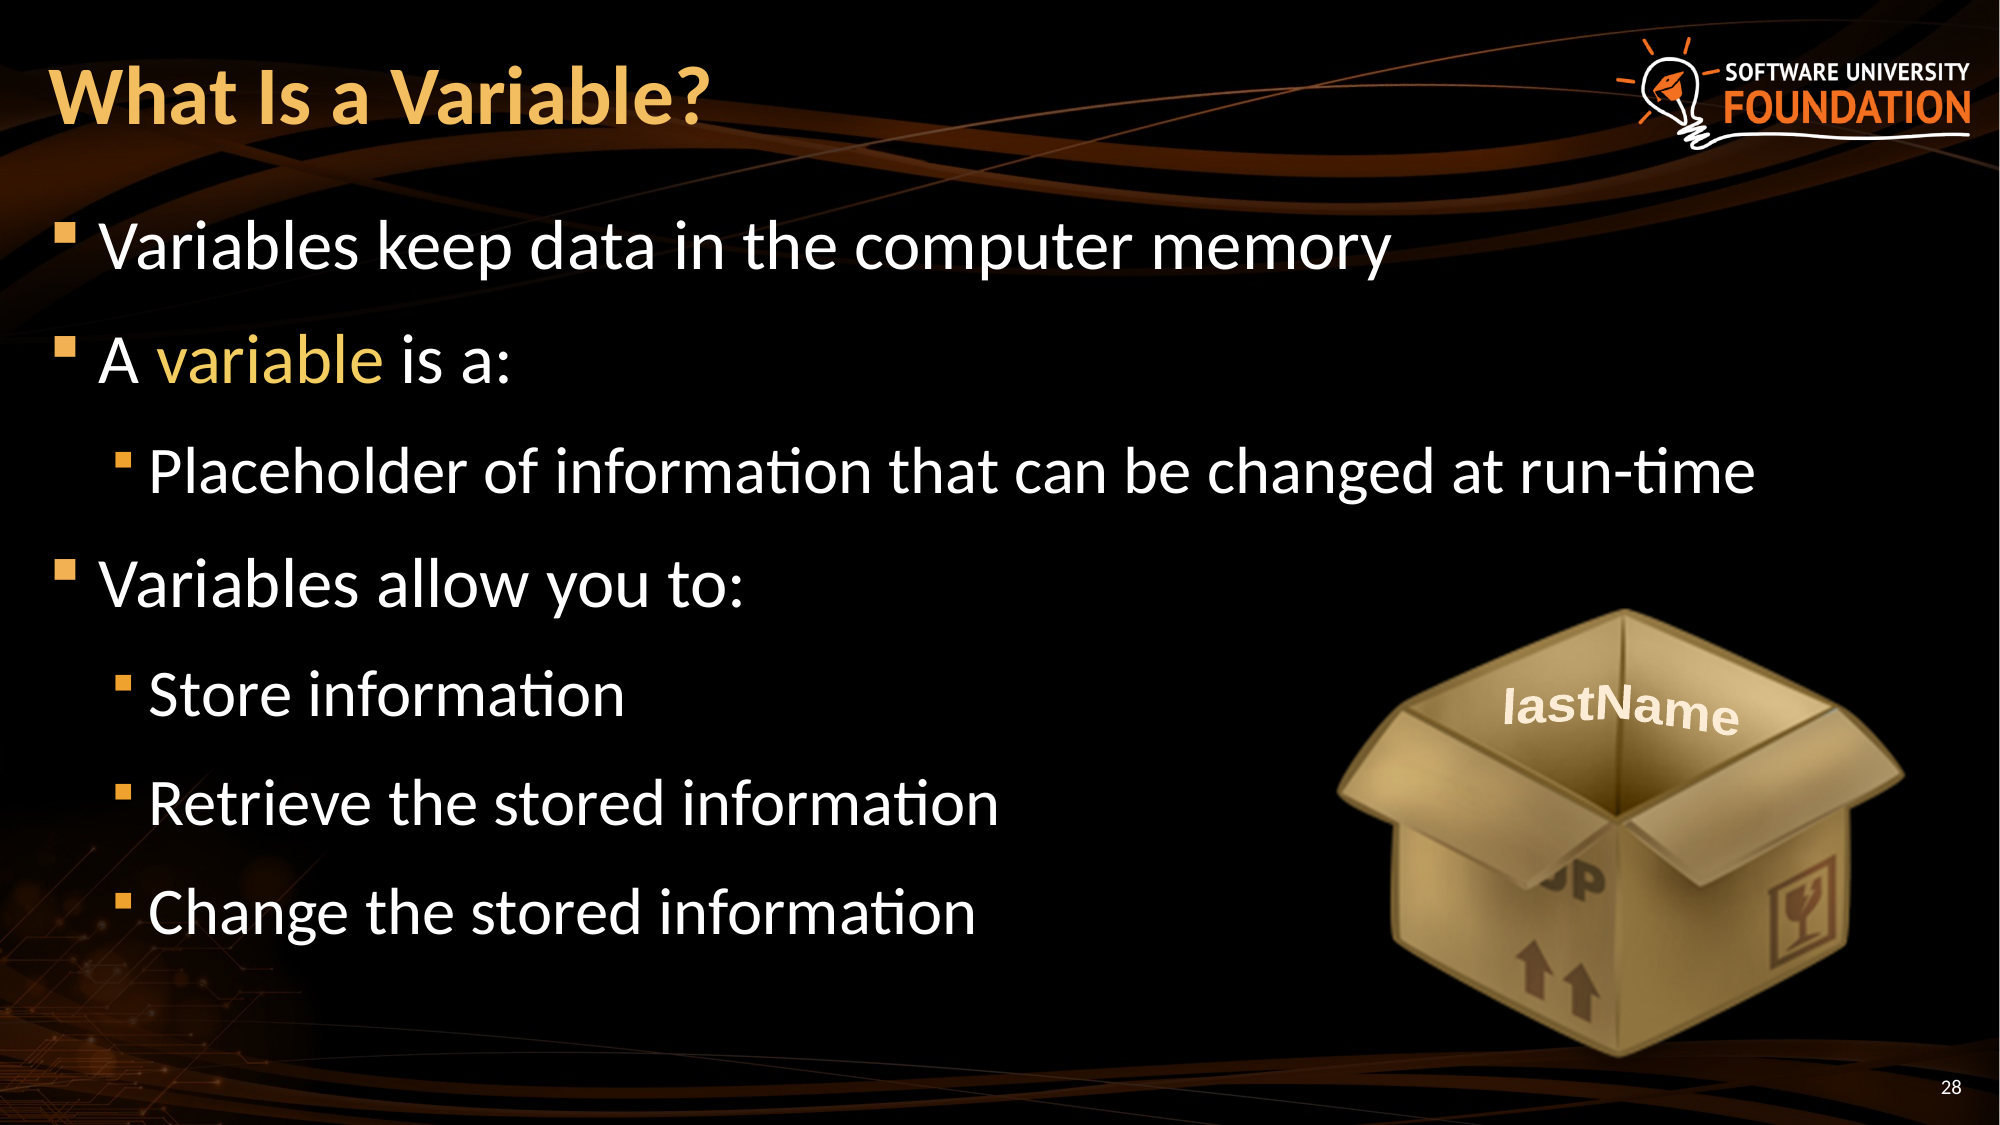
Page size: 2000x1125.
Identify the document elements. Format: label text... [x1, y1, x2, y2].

title What Is a Variable? [30, 6, 1602, 189]
list Variables keep data in the computer memory A variable is a: Placeholder of information that can be changed at run-time Variables allow you to: Store information Retrieve the stored information Change the stored information [31, 188, 1968, 1103]
slide_number 28 [1897, 1070, 1968, 1103]
picture [0, 0, 2000, 1125]
